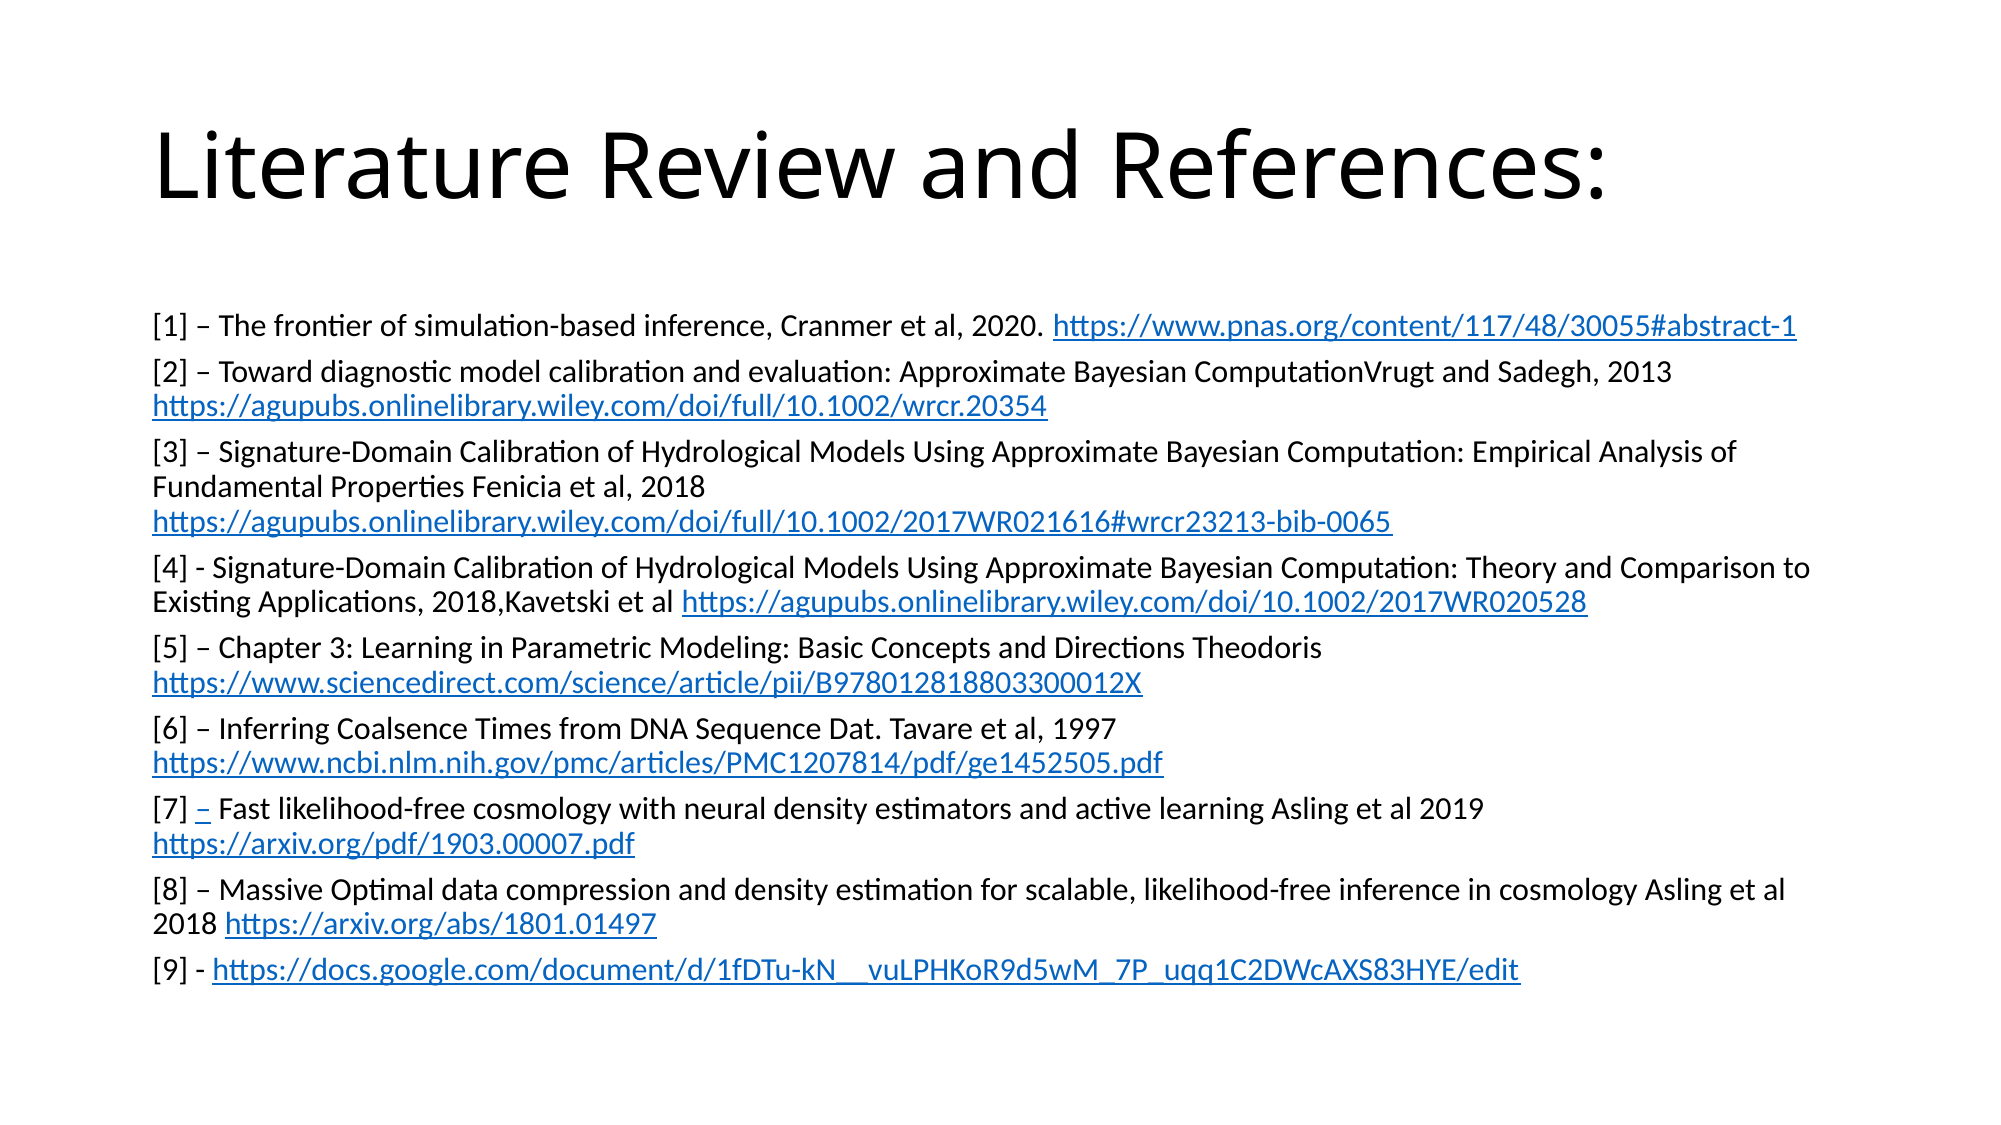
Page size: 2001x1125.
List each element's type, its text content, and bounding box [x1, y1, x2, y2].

list [1] – The frontier of simulation-based inference, Cranmer et al, 2020. https://www.pnas.org/content/117/48/30055#abstract-1 [2] – Toward diagnostic model calibration and evaluation: Approximate Bayesian ComputationVrugt and Sadegh, 2013 https://agupubs.onlinelibrary.wiley.com/doi/full/10.1002/wrcr.20354 [3] – Signature-Domain Calibration of Hydrological Models Using Approximate Bayesian Computation: Empirical Analysis of Fundamental Properties Fenicia et al, 2018 https://agupubs.onlinelibrary.wiley.com/doi/full/10.1002/2017WR021616#wrcr23213-bib-0065 [4] - Signature-Domain Calibration of Hydrological Models Using Approximate Bayesian Computation: Theory and Comparison to Existing Applications, 2018,Kavetski et al https://agupubs.onlinelibrary.wiley.com/doi/10.1002/2017WR020528 [5] – Chapter 3: Learning in Parametric Modeling: Basic Concepts and Directions Theodoris https://www.sciencedirect.com/science/article/pii/B978012818803300012X [6] – Inferring Coalsence Times from DNA Sequence Dat. Tavare et al, 1997 https://www.ncbi.nlm.nih.gov/pmc/articles/PMC1207814/pdf/ge1452505.pdf [7] – Fast likelihood-free cosmology with neural density estimators and active learning Asling et al 2019 https://arxiv.org/pdf/1903.00007.pdf [8] – Massive Optimal data compression and density estimation for scalable, likelihood-free inference in cosmology Asling et al 2018 https://arxiv.org/abs/1801.01497 [9] - https://docs.google.com/document/d/1fDTu-kN__vuLPHKoR9d5wM_7P_uqq1C2DWcAXS83HYE/edit [137, 301, 1863, 1015]
title Literature Review and References: [137, 59, 1863, 278]
